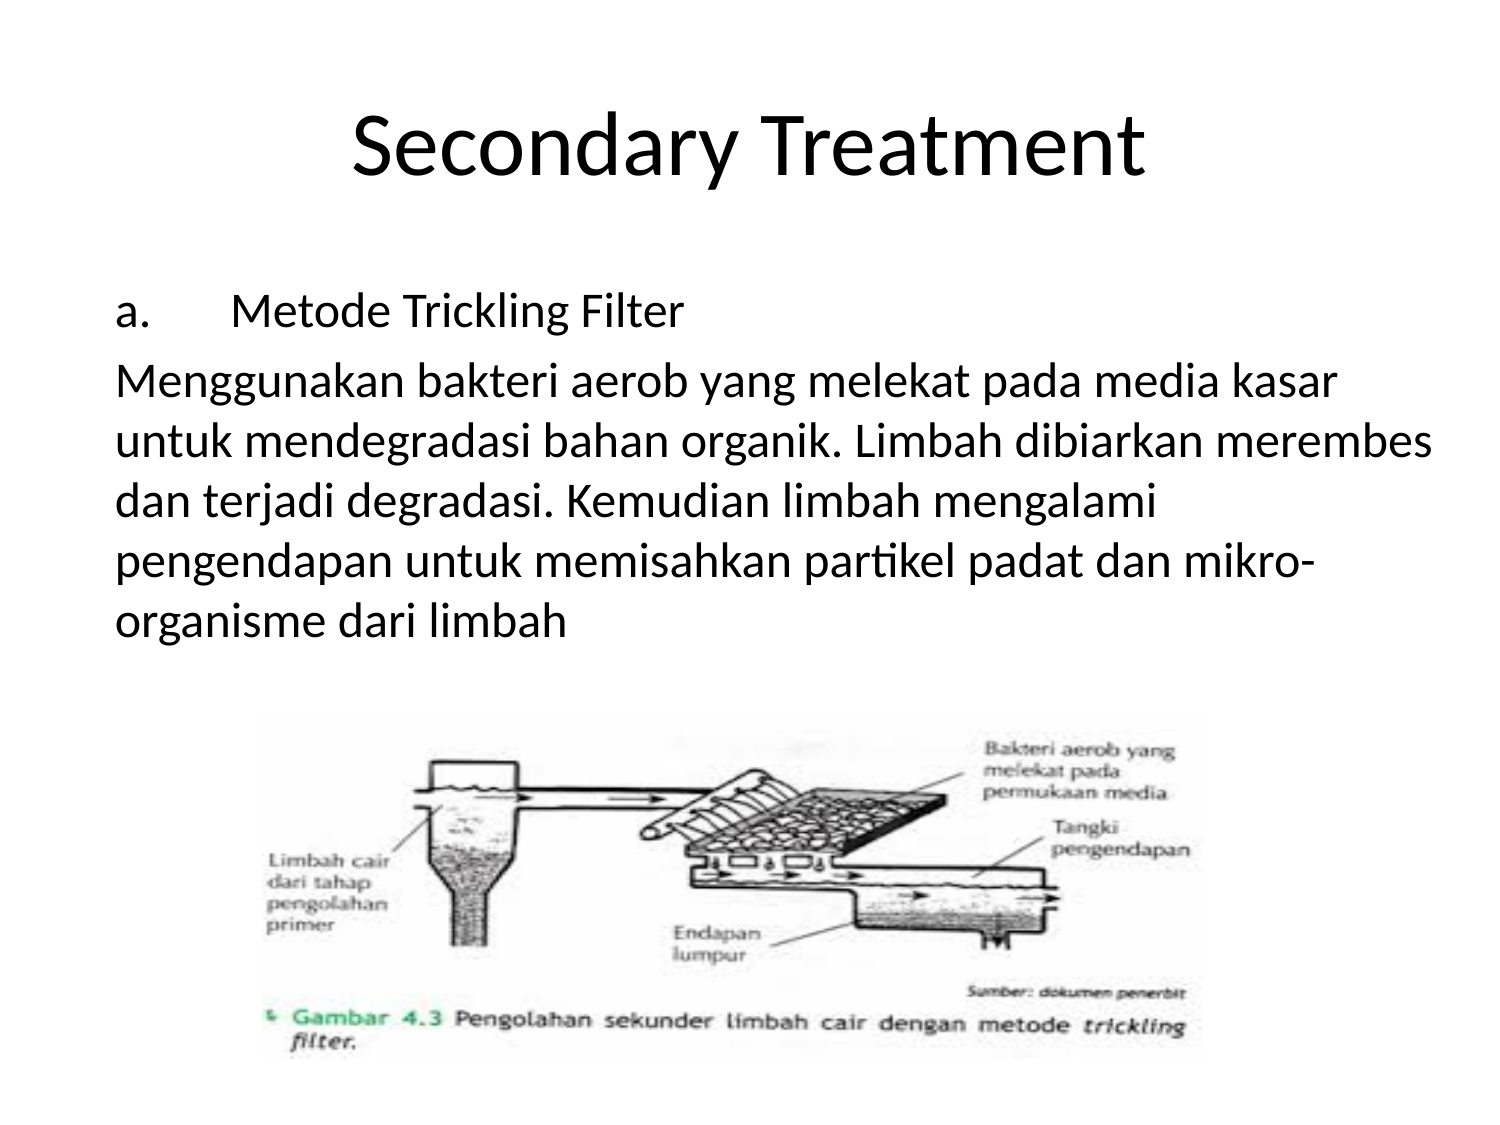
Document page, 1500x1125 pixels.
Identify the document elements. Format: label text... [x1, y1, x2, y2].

picture [262, 712, 1205, 1059]
list a. Metode Trickling Filter Menggunakan bakteri aerob yang melekat pada media kasar untuk mendegradasi bahan organik. Limbah dibiarkan merembes dan terjadi degradasi. Kemudian limbah mengalami pengendapan untuk memisahkan partikel padat dan mikro-organisme dari limbah [43, 199, 1457, 548]
title Secondary Treatment [74, 44, 1426, 199]
